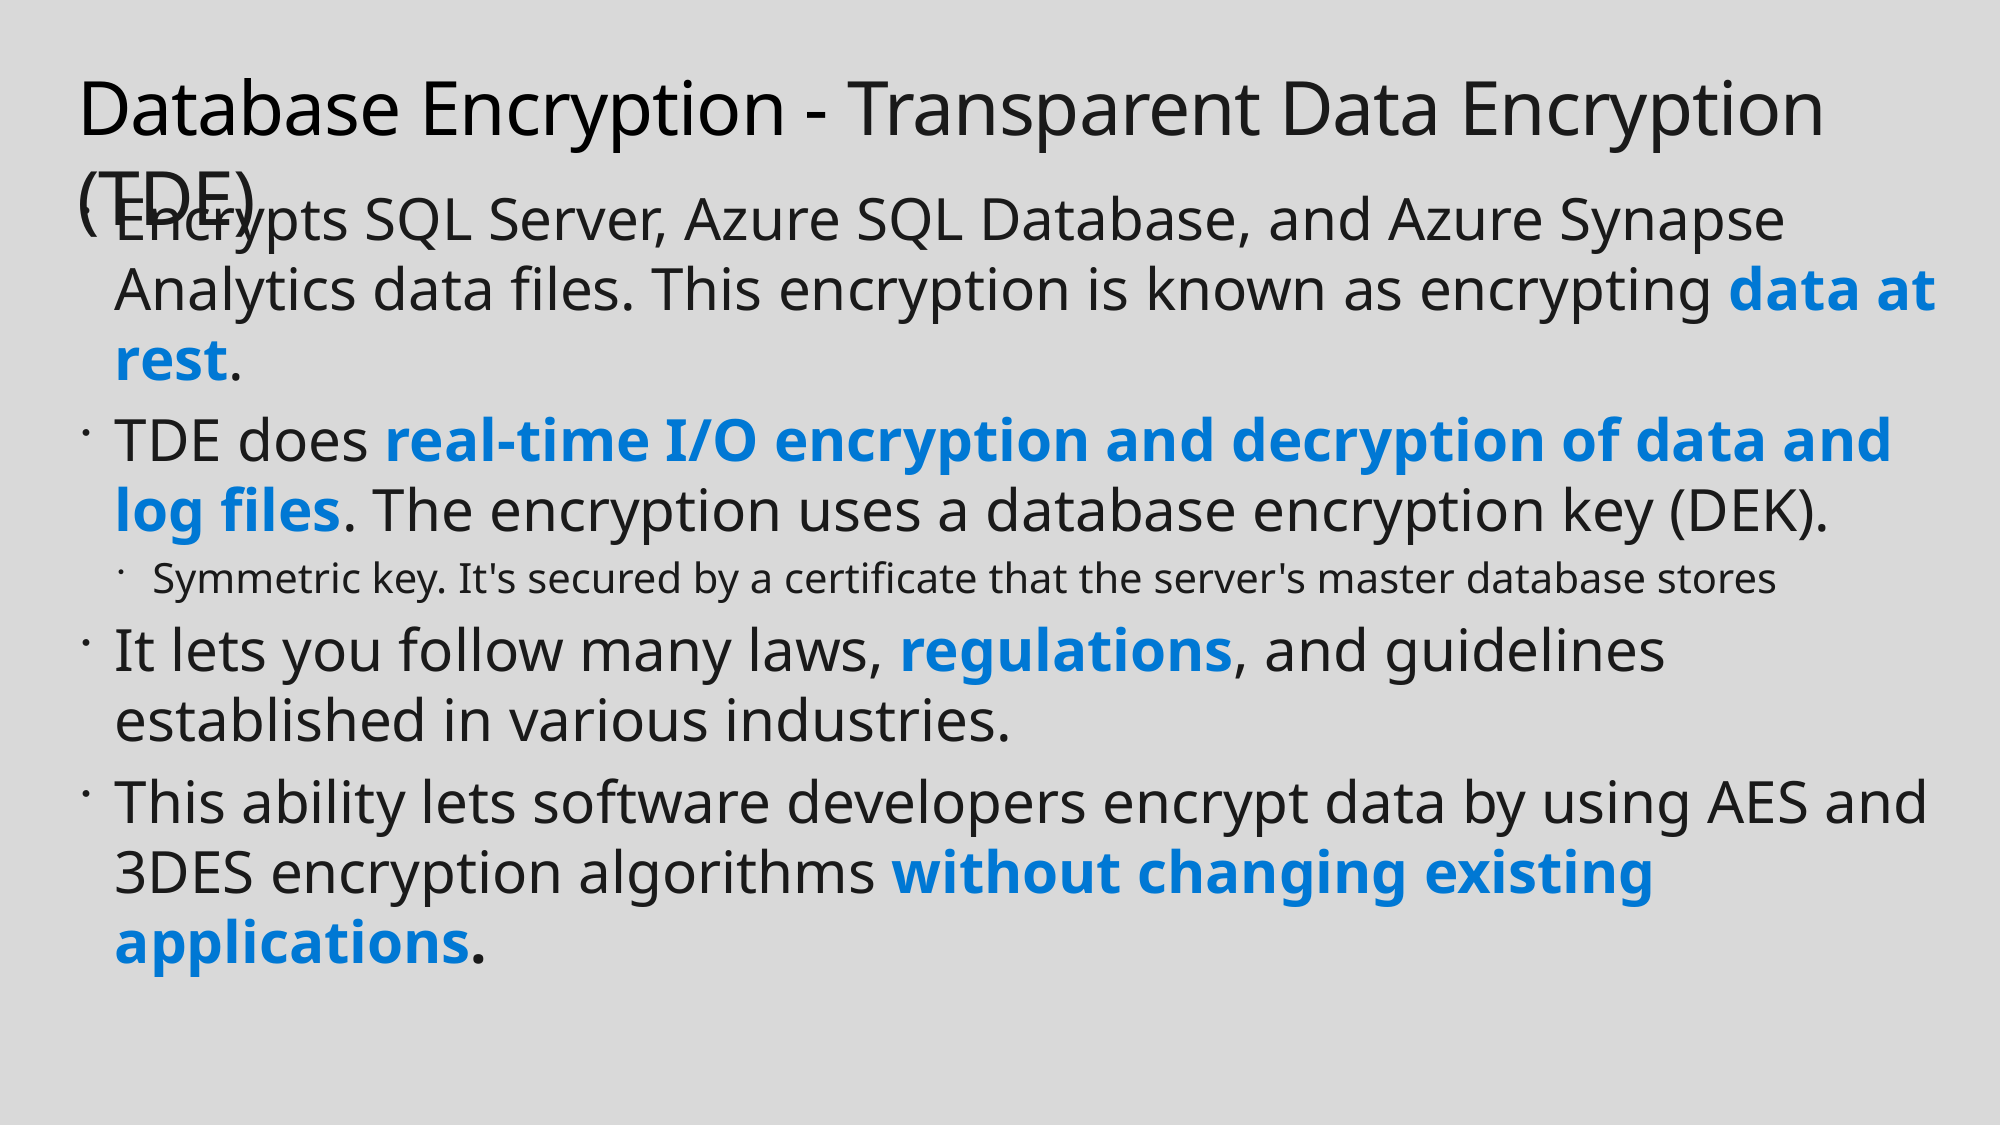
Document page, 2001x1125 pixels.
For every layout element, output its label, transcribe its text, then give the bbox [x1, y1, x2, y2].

list Encrypts SQL Server, Azure SQL Database, and Azure Synapse Analytics data files. This encryption is known as encrypting data at rest. TDE does real-time I/O encryption and decryption of data and log files. The encryption uses a database encryption key (DEK). Symmetric key. It's secured by a certificate that the server's master database stores It lets you follow many laws, regulations, and guidelines established in various industries. This ability lets software developers encrypt data by using AES and 3DES encryption algorithms without changing existing applications. [77, 181, 1952, 981]
title Database Encryption - Transparent Data Encryption (TDE) [77, 60, 1972, 334]
